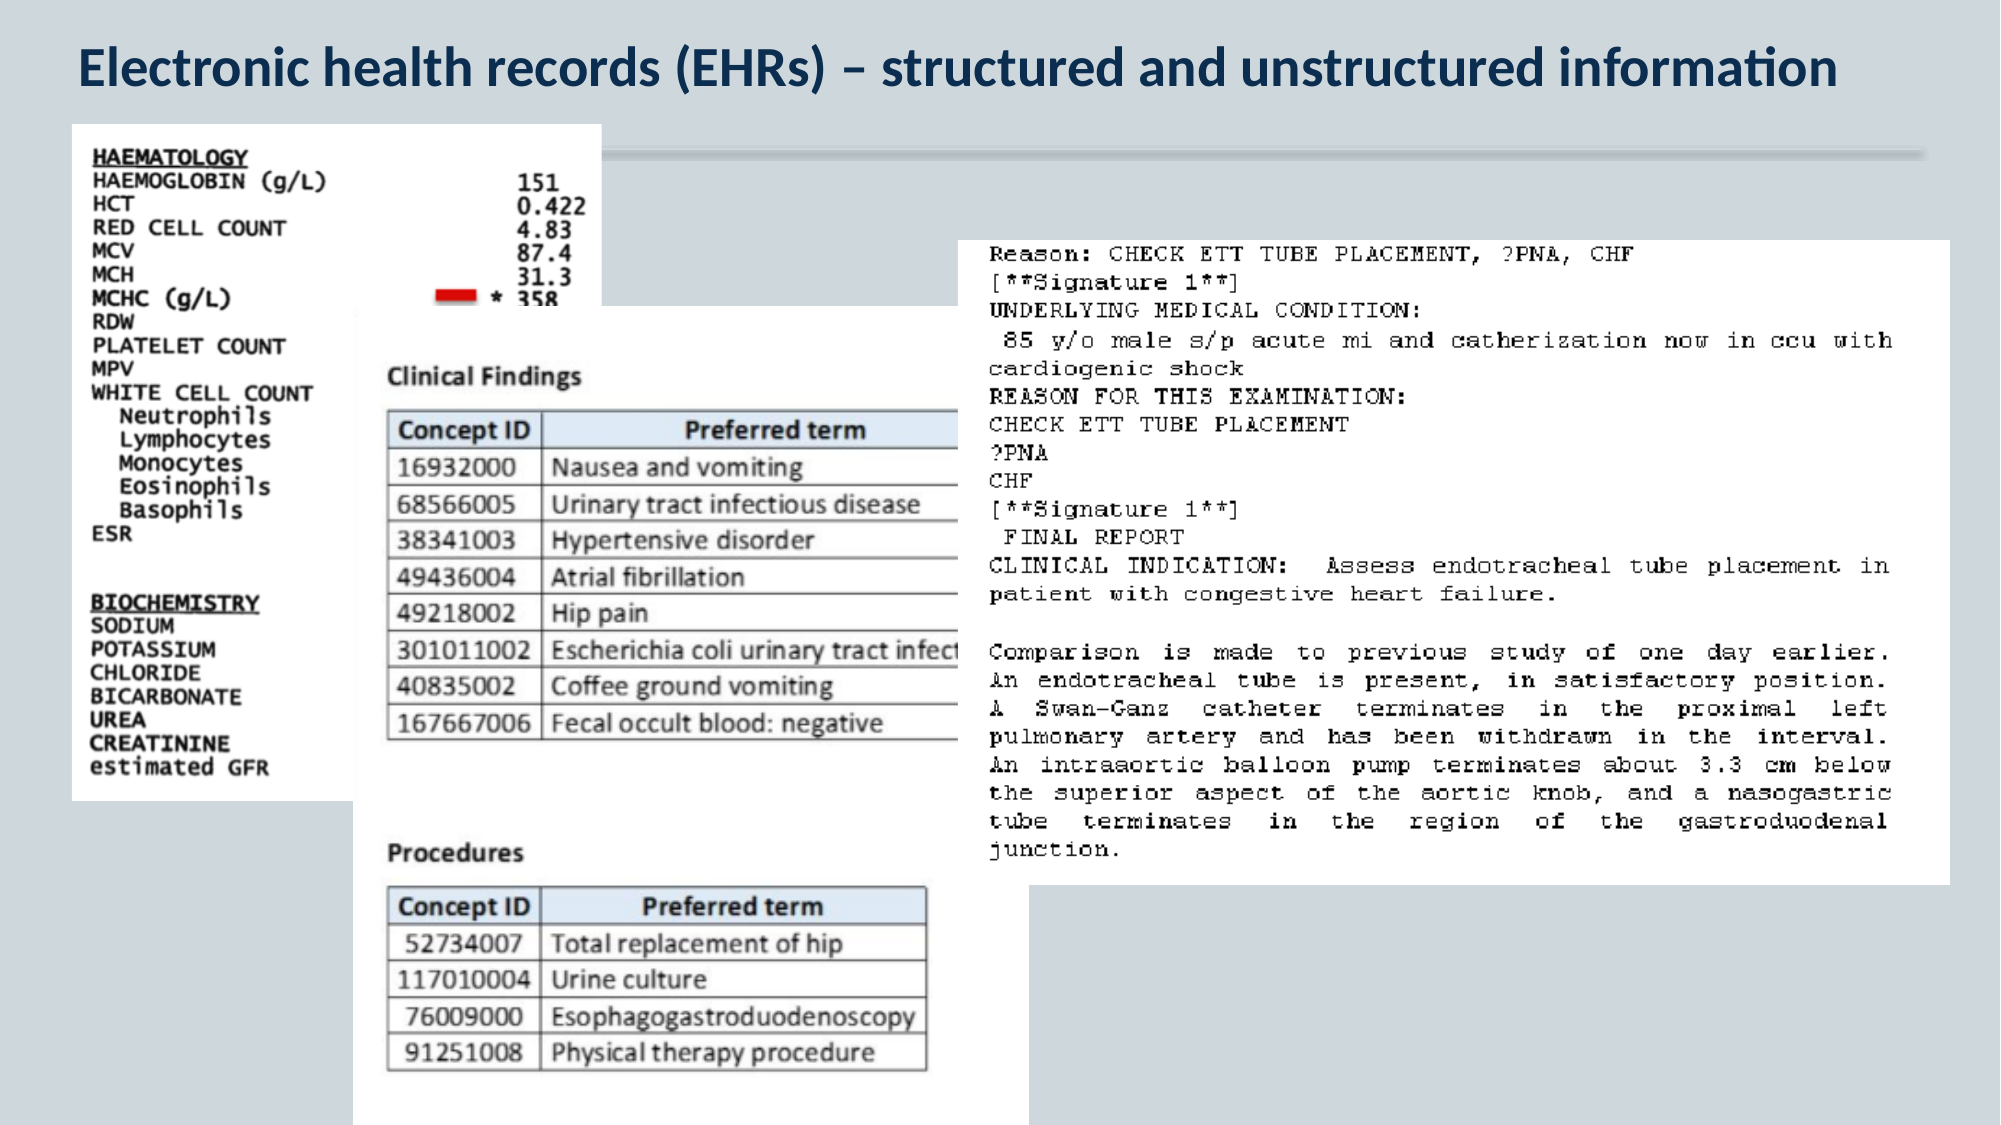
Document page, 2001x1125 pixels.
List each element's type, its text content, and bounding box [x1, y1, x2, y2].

title Electronic health records (EHRs) – structured and unstructured information [78, 29, 1980, 148]
picture [71, 124, 1951, 1125]
